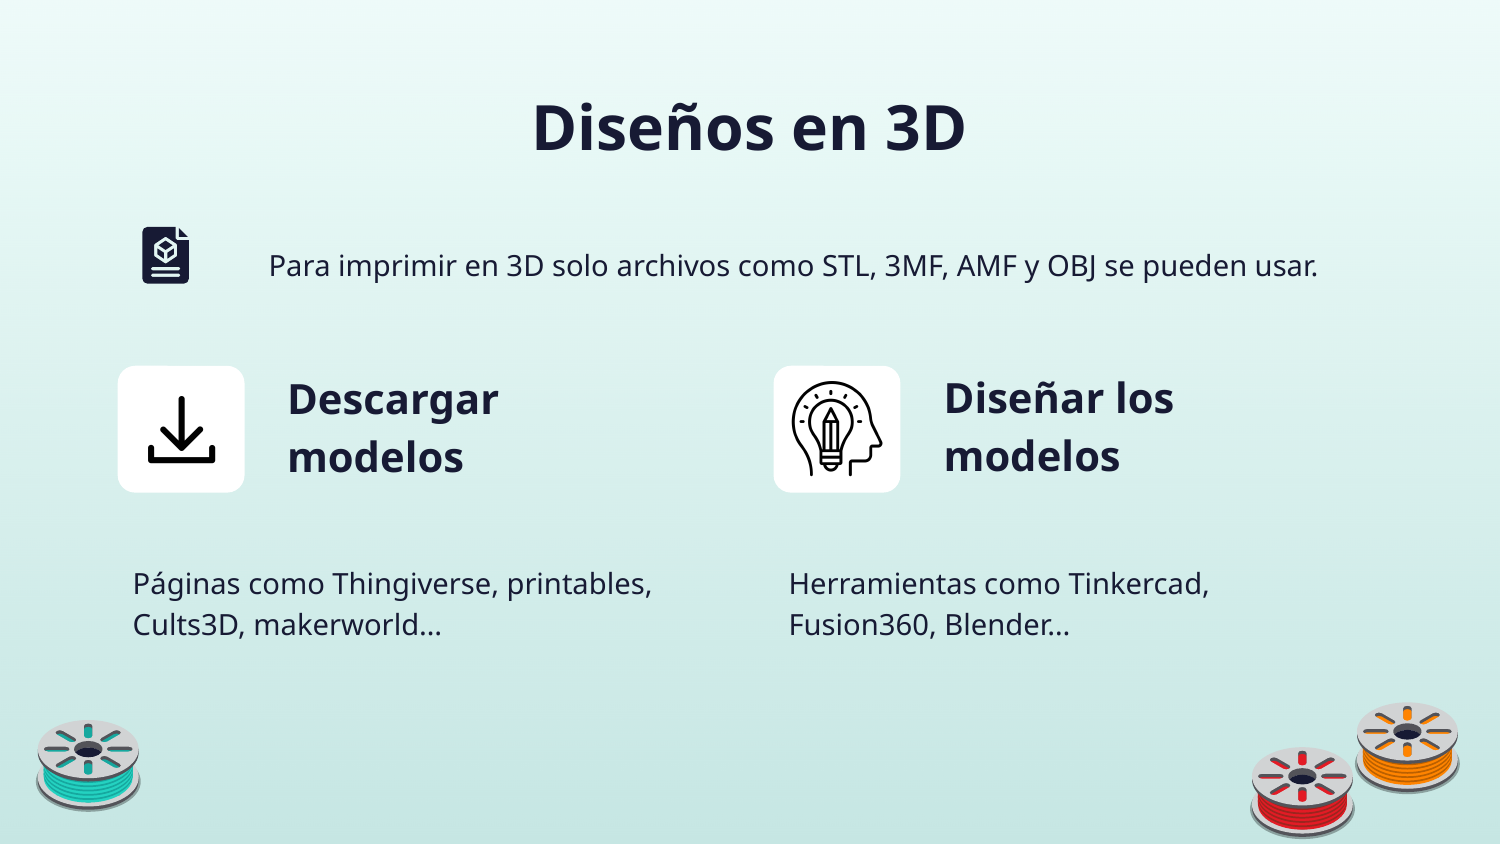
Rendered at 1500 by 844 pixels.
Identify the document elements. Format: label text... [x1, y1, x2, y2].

subtitle Páginas como Thingiverse, printables, Cults3D, makerworld… [117, 545, 675, 671]
picture [0, 0, 1500, 844]
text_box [142, 226, 190, 284]
text_box [117, 365, 245, 493]
subtitle Descargar modelos [272, 429, 597, 496]
subtitle Diseñar los modelos [928, 428, 1254, 495]
text_box [773, 365, 901, 493]
title Diseños en 3D [118, 72, 1382, 167]
subtitle Herramientas como Tinkercad, Fusion360, Blender… [773, 545, 1227, 655]
text_box Para imprimir en 3D solo archivos como STL, 3MF, AMF y OBJ se pueden usar. [117, 226, 1335, 337]
